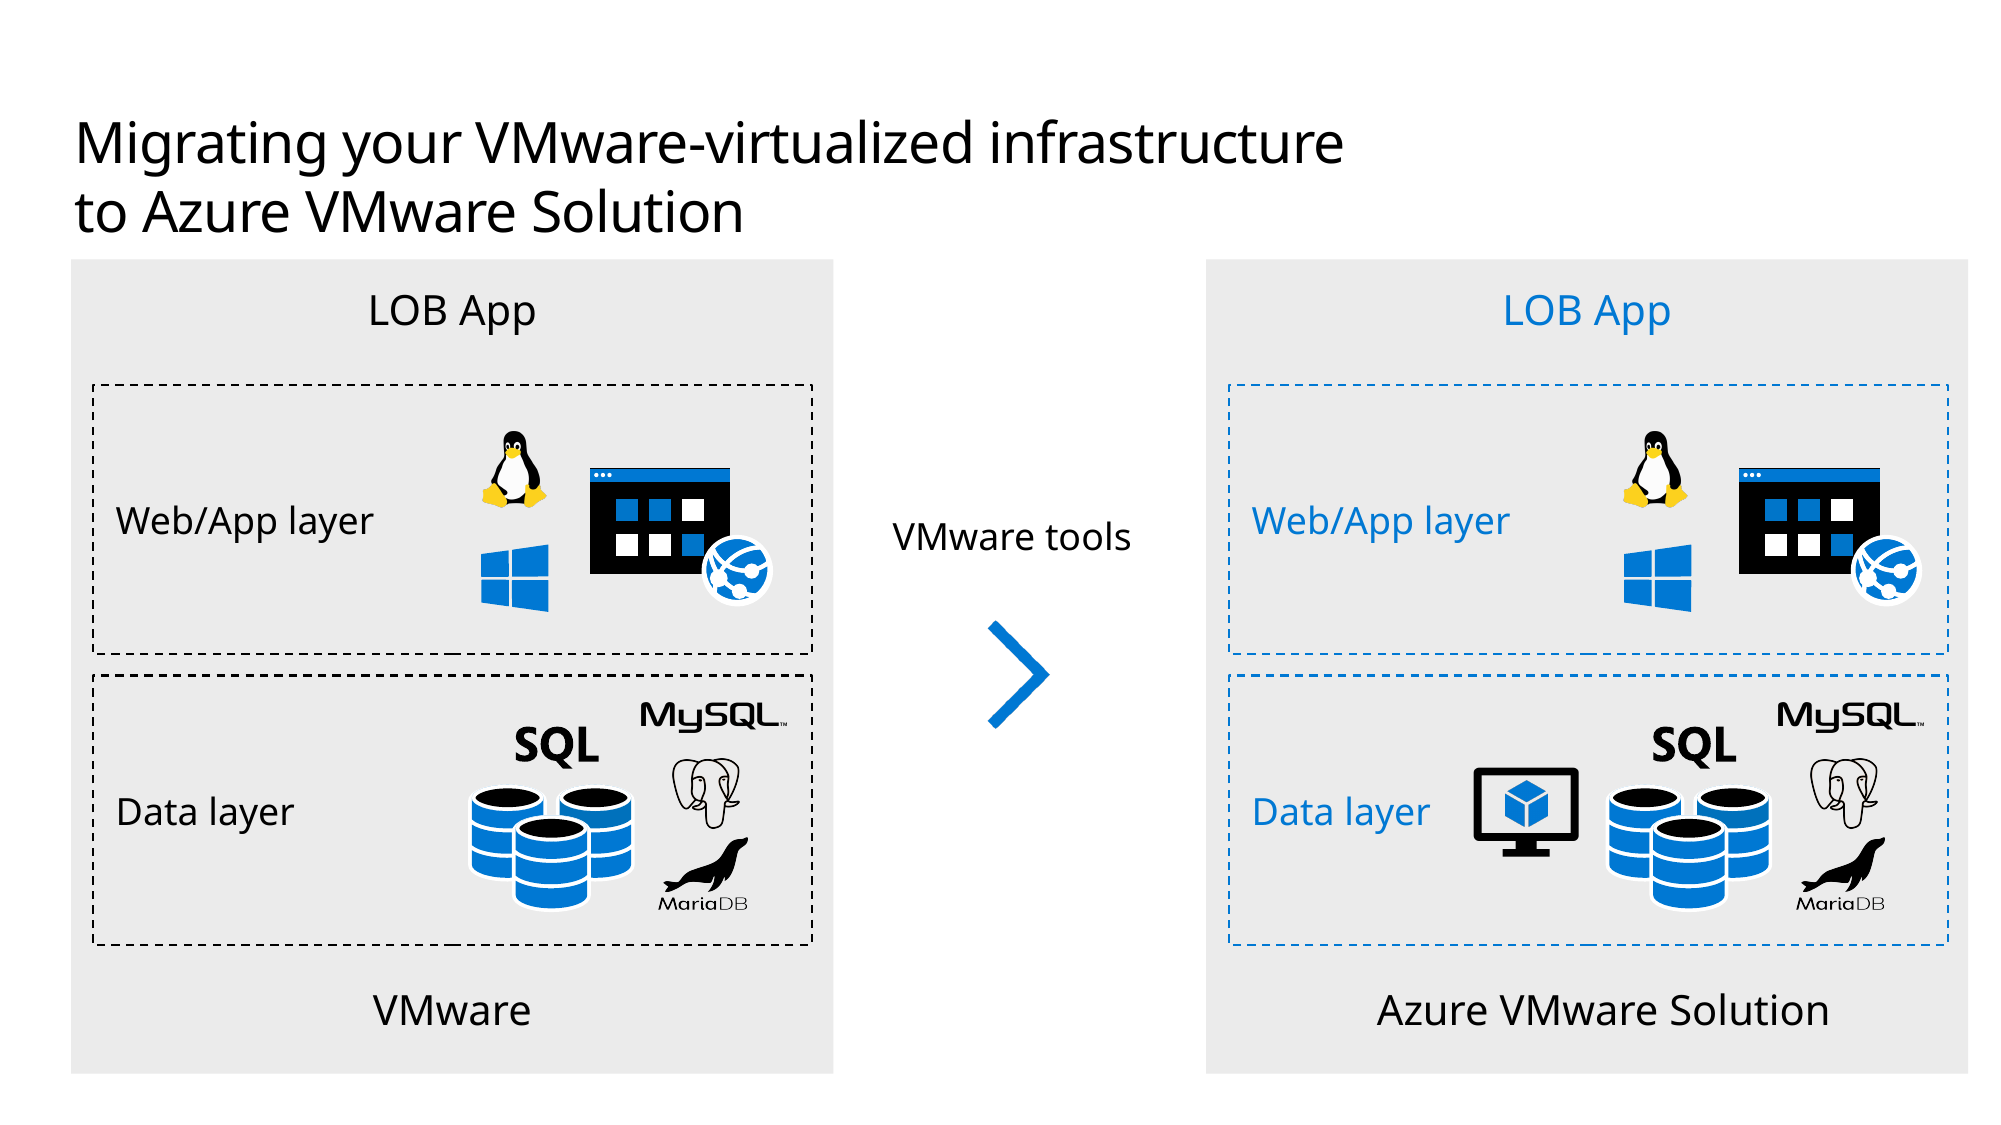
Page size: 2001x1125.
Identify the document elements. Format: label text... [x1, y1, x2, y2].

picture [640, 702, 787, 733]
text_box VMware tools [866, 512, 1159, 558]
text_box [589, 468, 731, 575]
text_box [467, 784, 635, 913]
picture [670, 756, 743, 831]
picture [658, 836, 748, 910]
text_box VMware [368, 983, 536, 1034]
text_box LOB App [70, 259, 834, 1074]
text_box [1463, 749, 1589, 875]
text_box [1738, 468, 1880, 575]
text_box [480, 544, 549, 613]
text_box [515, 726, 599, 769]
picture [926, 582, 1111, 767]
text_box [1605, 784, 1773, 913]
text_box Data layer [93, 675, 812, 946]
text_box Web/App layer [1229, 384, 1948, 655]
text_box Azure VMware Solution [1372, 983, 1836, 1034]
text_box Data layer [1229, 675, 1948, 946]
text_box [1653, 726, 1737, 769]
title Migrating your VMware-virtualized infrastructure to Azure VMware Solution [74, 91, 1982, 225]
text_box LOB App [1205, 259, 1969, 1074]
picture [1613, 427, 1697, 511]
picture [1778, 702, 1924, 733]
text_box Web/App layer [93, 384, 812, 655]
picture [1807, 756, 1880, 831]
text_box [703, 536, 772, 605]
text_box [1623, 544, 1692, 613]
picture [1796, 836, 1886, 910]
picture [473, 427, 556, 511]
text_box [1852, 536, 1921, 605]
